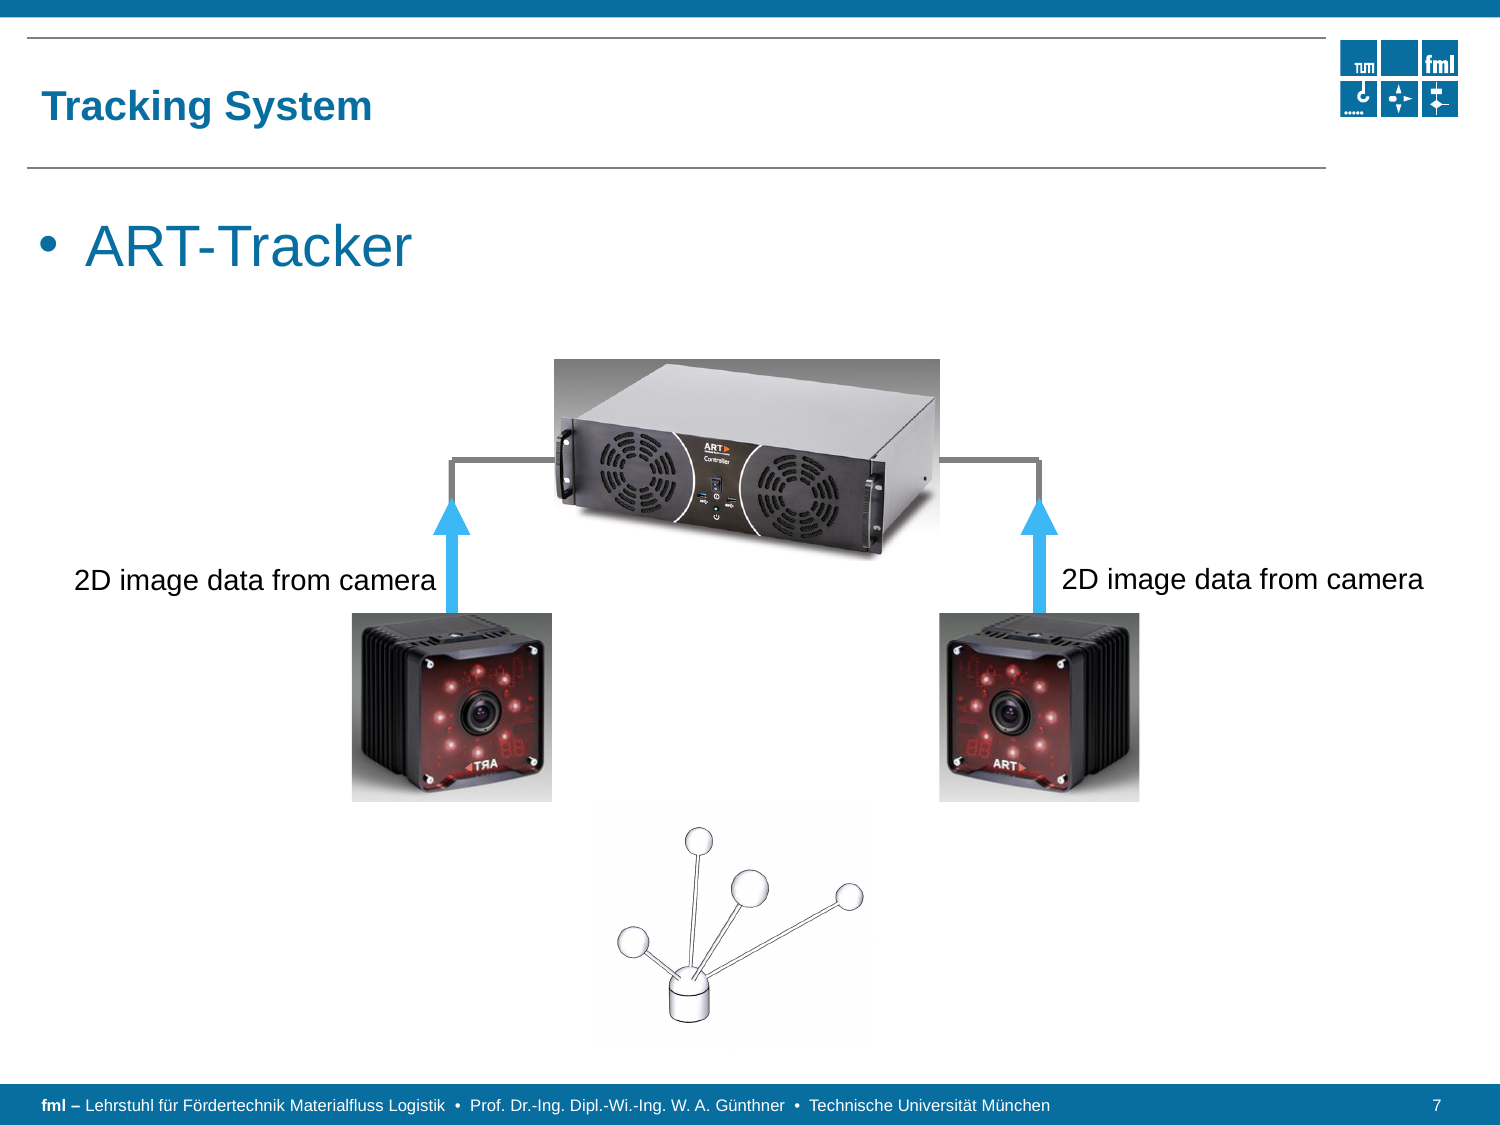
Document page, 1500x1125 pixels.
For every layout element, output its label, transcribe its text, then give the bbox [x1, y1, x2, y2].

title Tracking System [41, 38, 1319, 169]
picture [351, 613, 552, 802]
list ART-Tracker [38, 208, 1473, 1063]
picture [939, 613, 1140, 802]
text_box 2D image data from camera [74, 561, 438, 597]
picture [590, 800, 874, 1050]
text_box 2D image data from camera [1061, 560, 1425, 596]
picture [554, 359, 940, 561]
